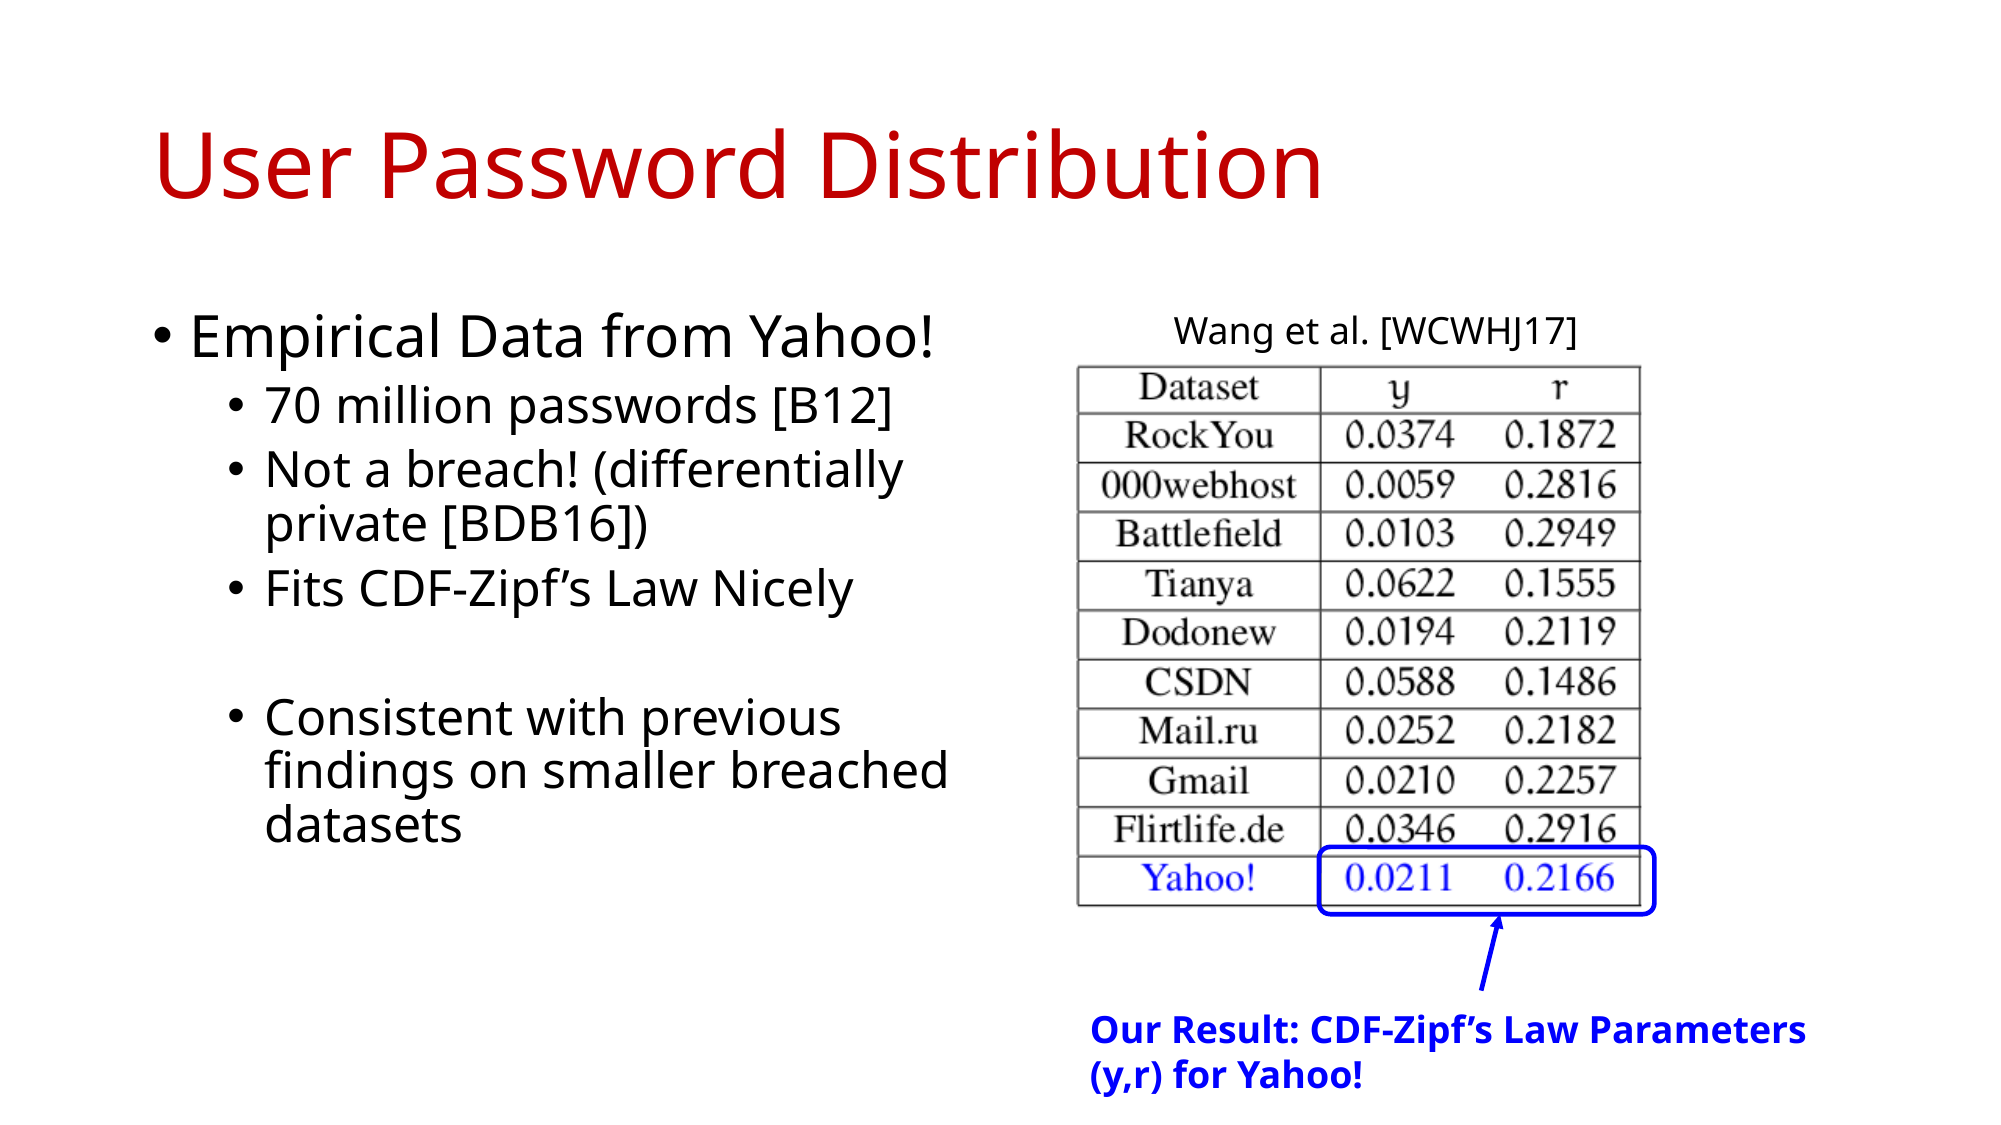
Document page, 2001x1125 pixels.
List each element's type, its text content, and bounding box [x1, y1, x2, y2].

text_box [1642, 846, 1655, 915]
text_box Our Result: CDF-Zipf’s Law Parameters (y,r) for Yahoo! [1074, 990, 1888, 1070]
title User Password Distribution [137, 59, 1863, 278]
text_box Wang et al. [WCWHJ17] [1158, 299, 1594, 336]
picture [1049, 336, 1642, 915]
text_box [1480, 913, 1501, 992]
